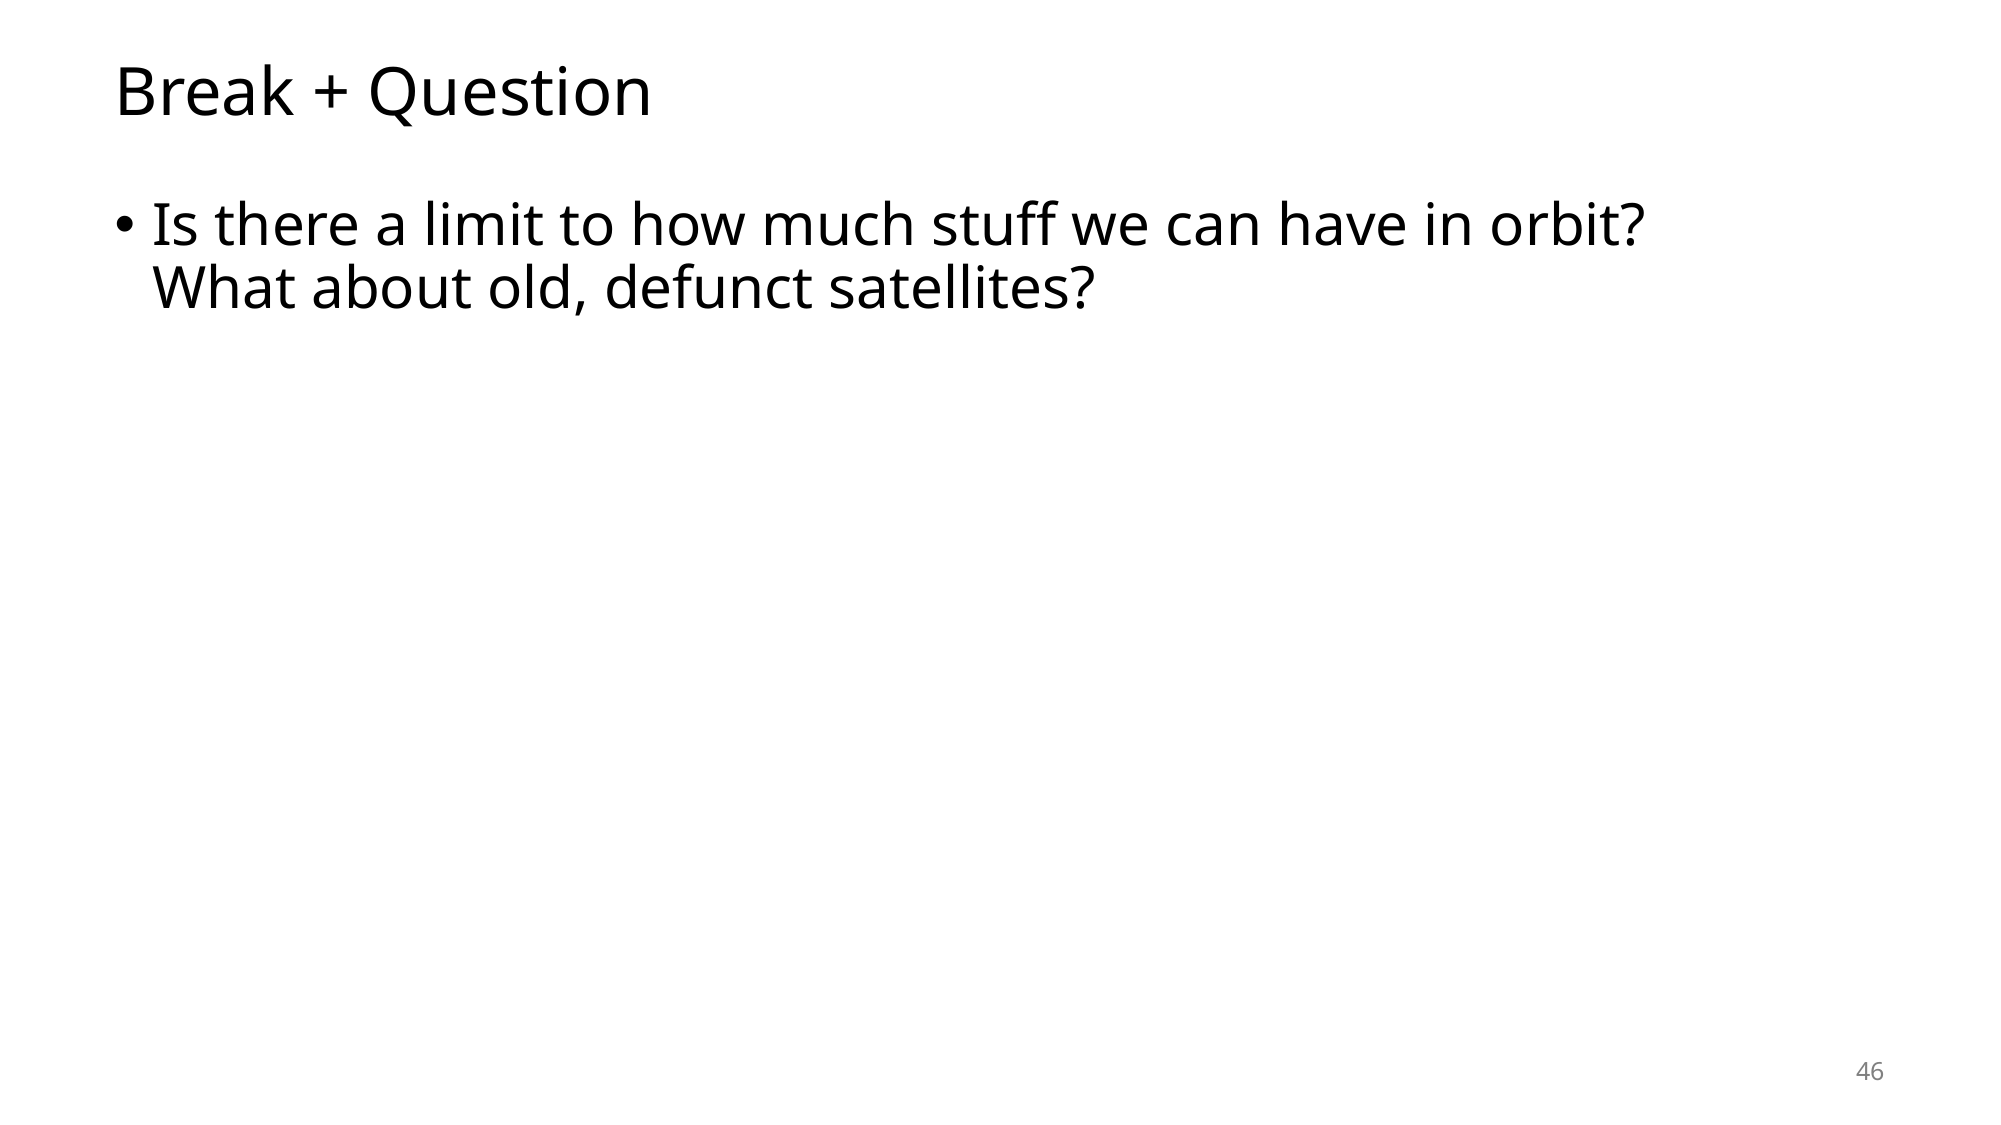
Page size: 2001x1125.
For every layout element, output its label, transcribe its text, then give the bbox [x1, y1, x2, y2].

list Is there a limit to how much stuff we can have in orbit? What about old, defunct satellites? [99, 187, 1900, 1013]
slide_number 46 [1749, 1042, 1900, 1103]
title Break + Question [99, 37, 1900, 150]
